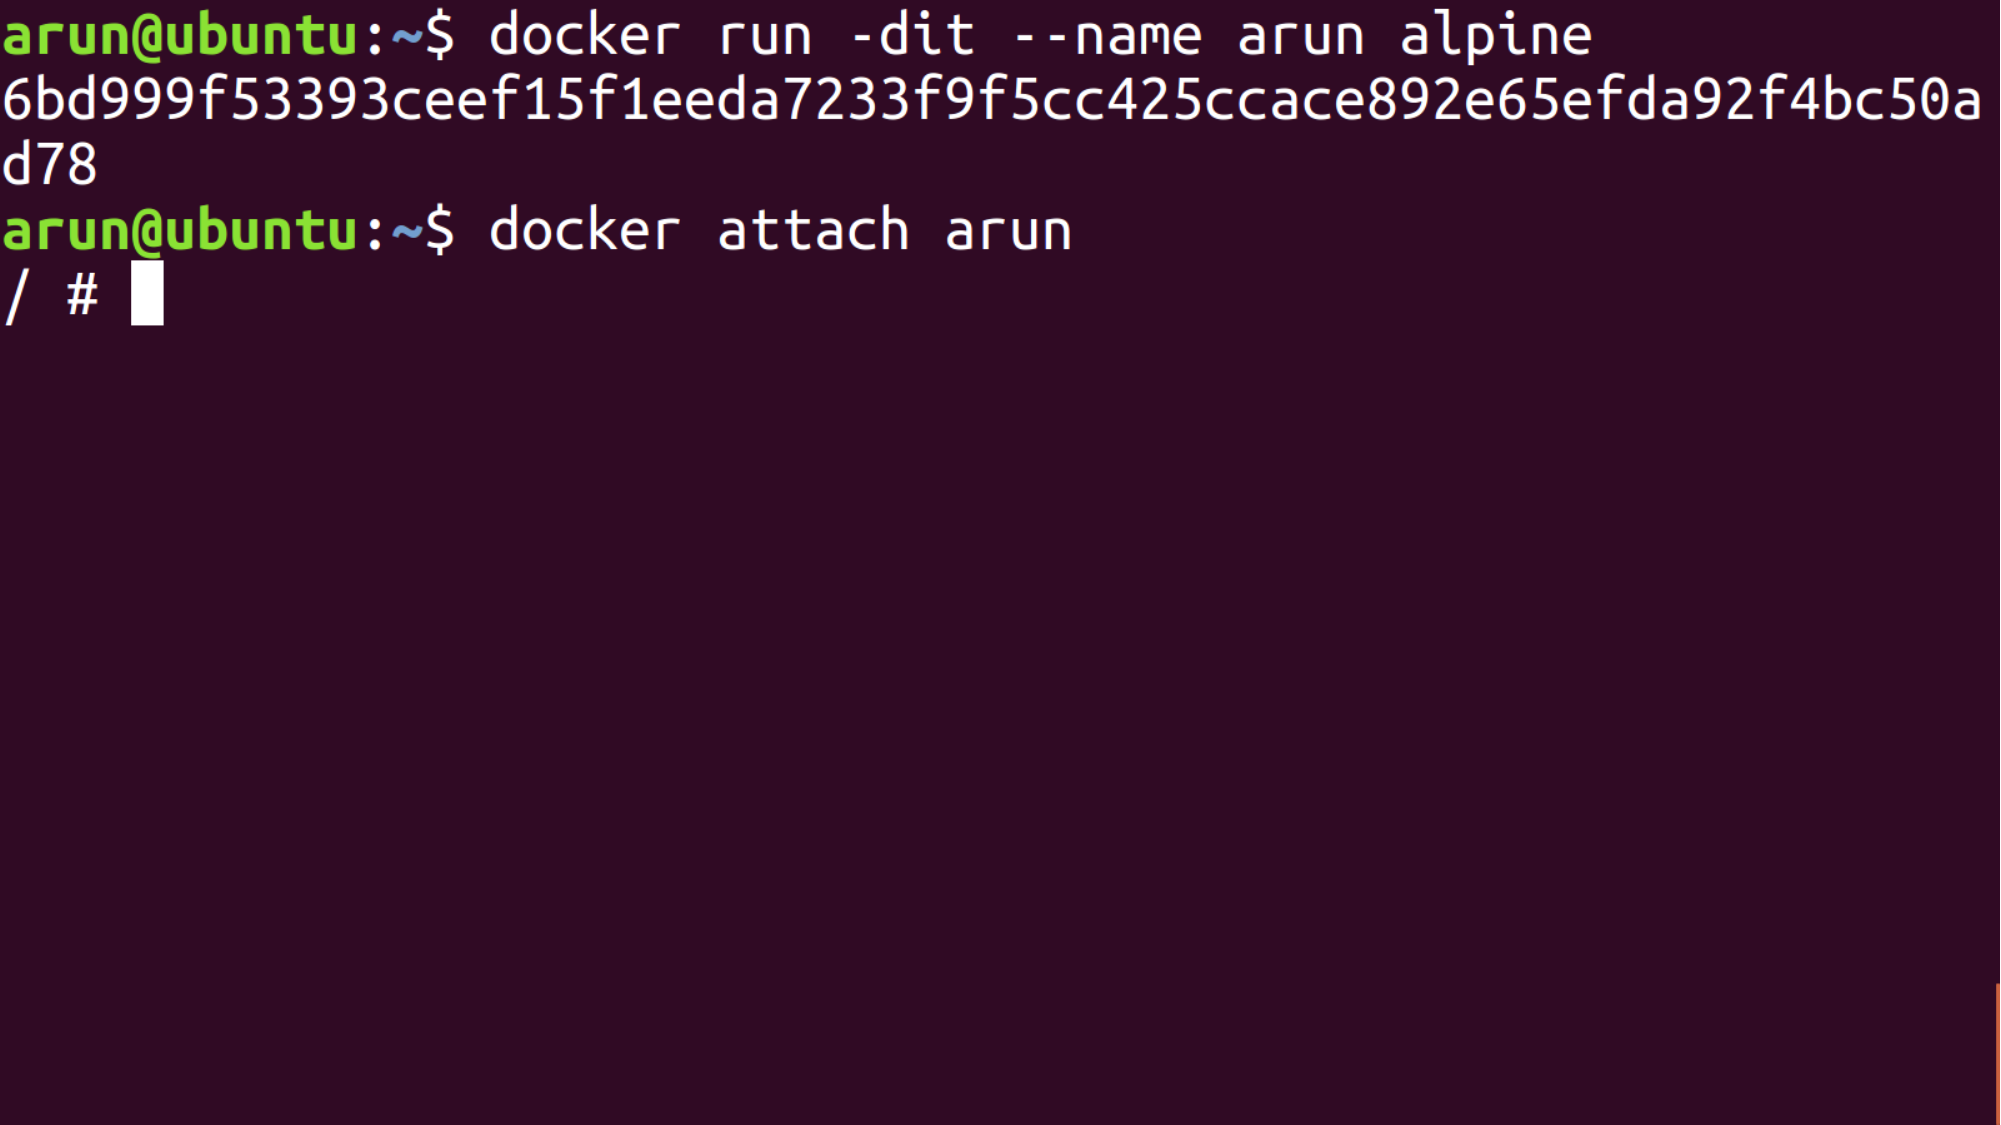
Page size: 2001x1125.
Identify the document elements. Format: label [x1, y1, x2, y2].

list [0, 0, 2000, 1125]
